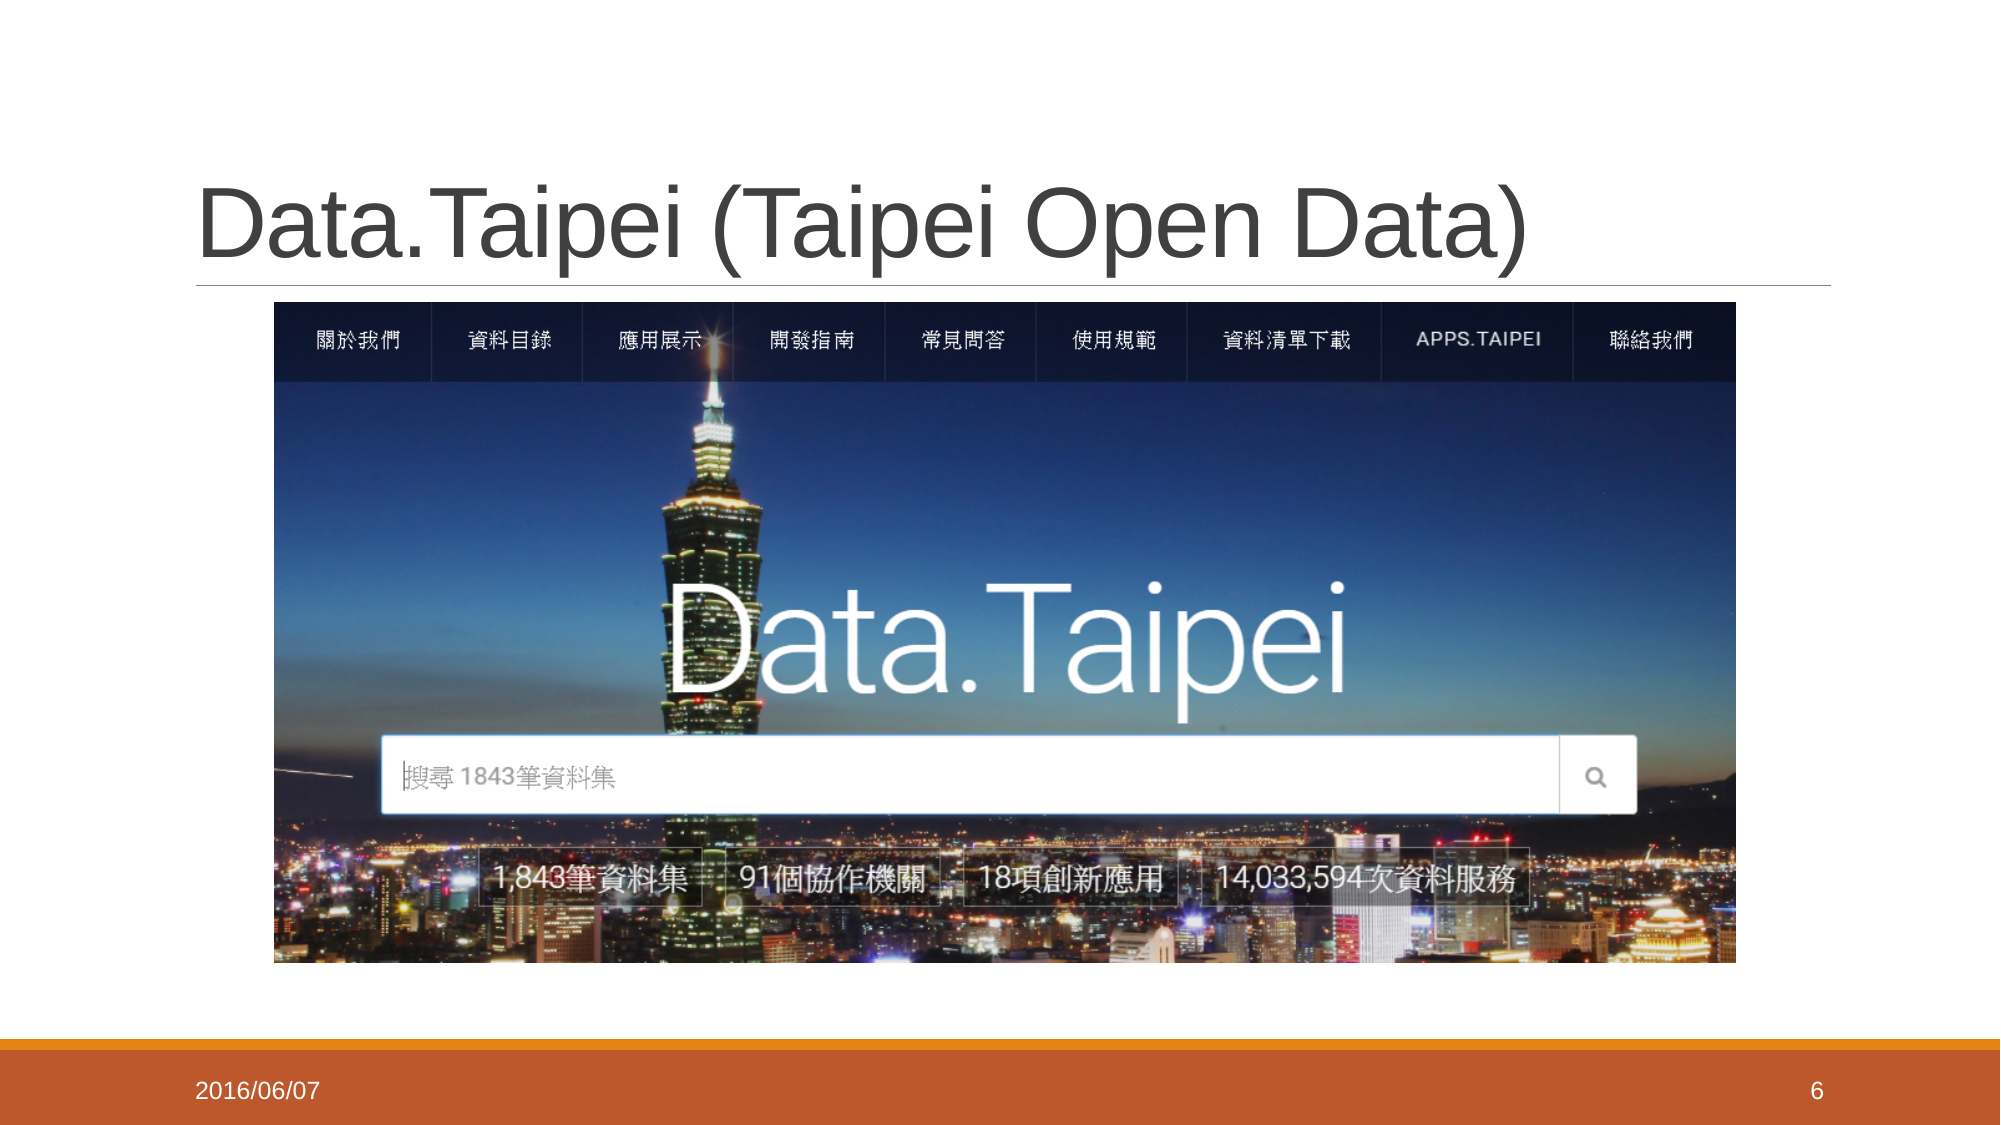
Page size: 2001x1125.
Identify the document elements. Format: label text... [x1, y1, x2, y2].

slide_number 6 [1624, 1059, 1840, 1120]
title Data.Taipei (Taipei Open Data) [180, 47, 1830, 285]
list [274, 302, 1736, 964]
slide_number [180, 1059, 586, 1120]
